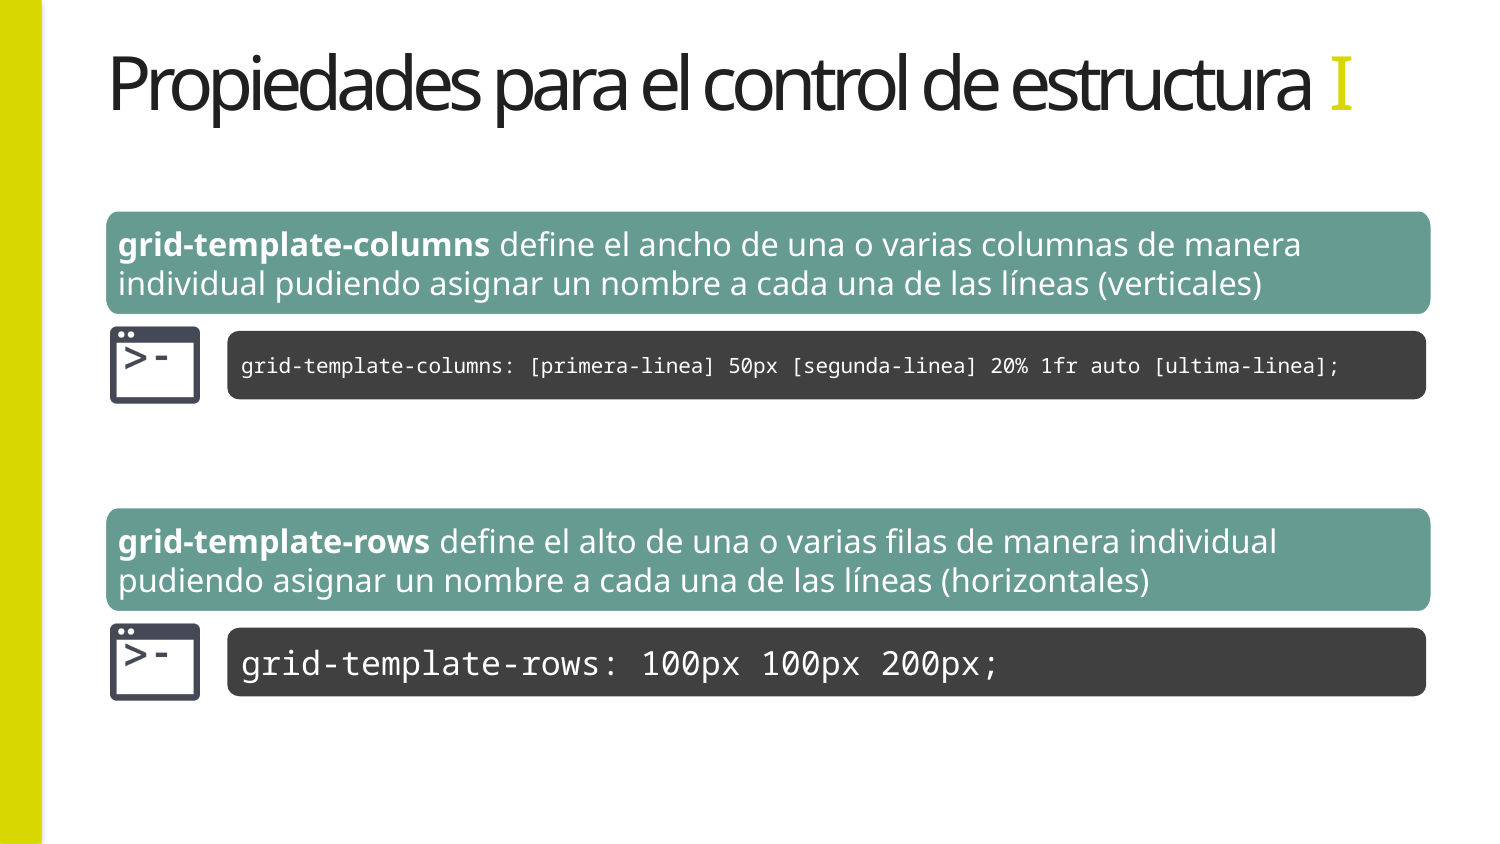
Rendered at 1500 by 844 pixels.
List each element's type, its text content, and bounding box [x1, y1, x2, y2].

text_box [0, 0, 42, 844]
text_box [110, 320, 1427, 410]
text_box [110, 617, 1427, 707]
text_box grid-template-columns define el ancho de una o varias columnas de manera individual pudiendo asignar un nombre a cada una de las líneas (verticales) [101, 207, 1435, 319]
text_box grid-template-rows define el alto de una o varias filas de manera individual pudiendo asignar un nombre a cada una de las líneas (horizontales) [101, 504, 1435, 615]
title Propiedades para el control de estructura I [106, 0, 1459, 133]
